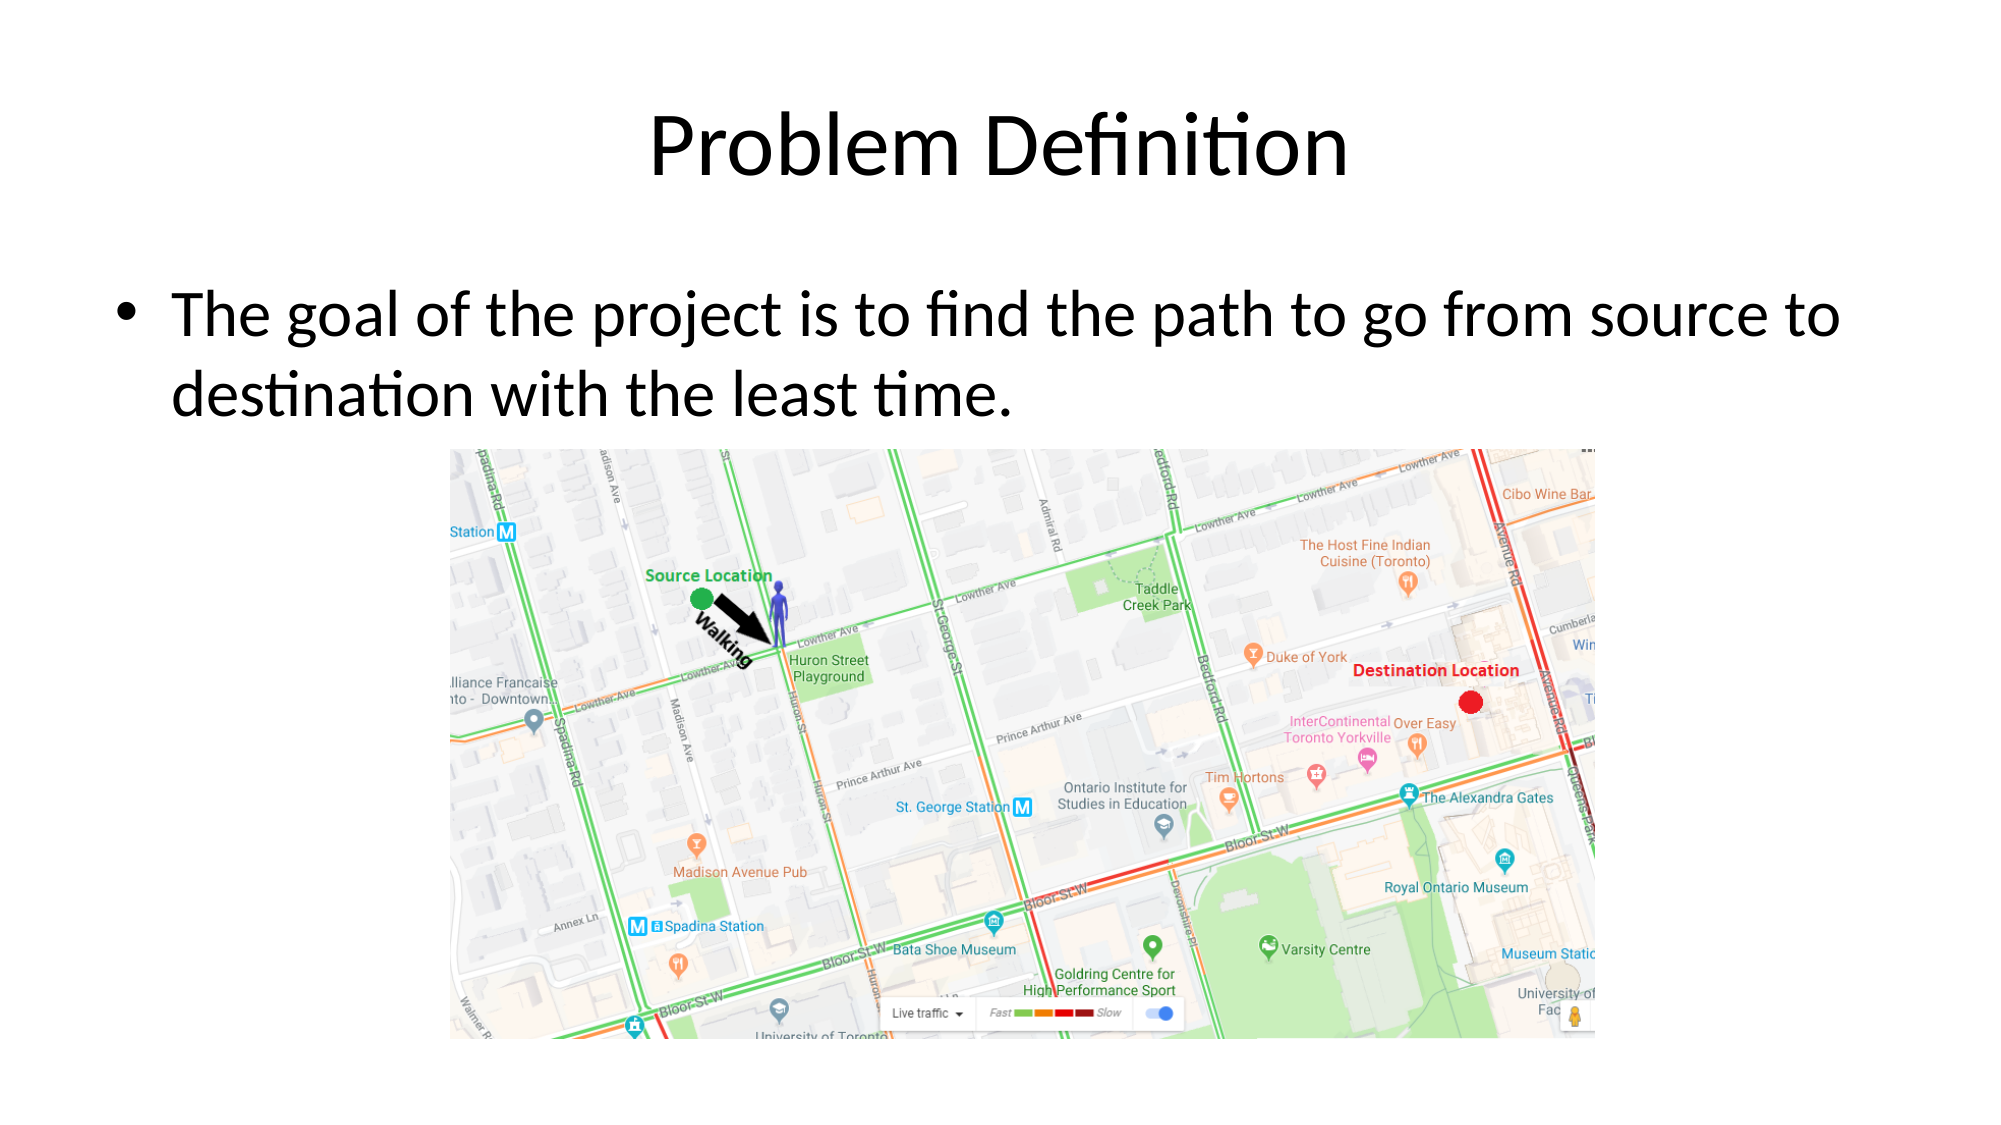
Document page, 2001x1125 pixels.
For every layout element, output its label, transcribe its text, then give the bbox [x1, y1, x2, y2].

title Problem Definition [99, 45, 1900, 233]
picture [450, 449, 1595, 1039]
list The goal of the project is to find the path to go from source to destination with the least time. [99, 262, 1900, 1005]
